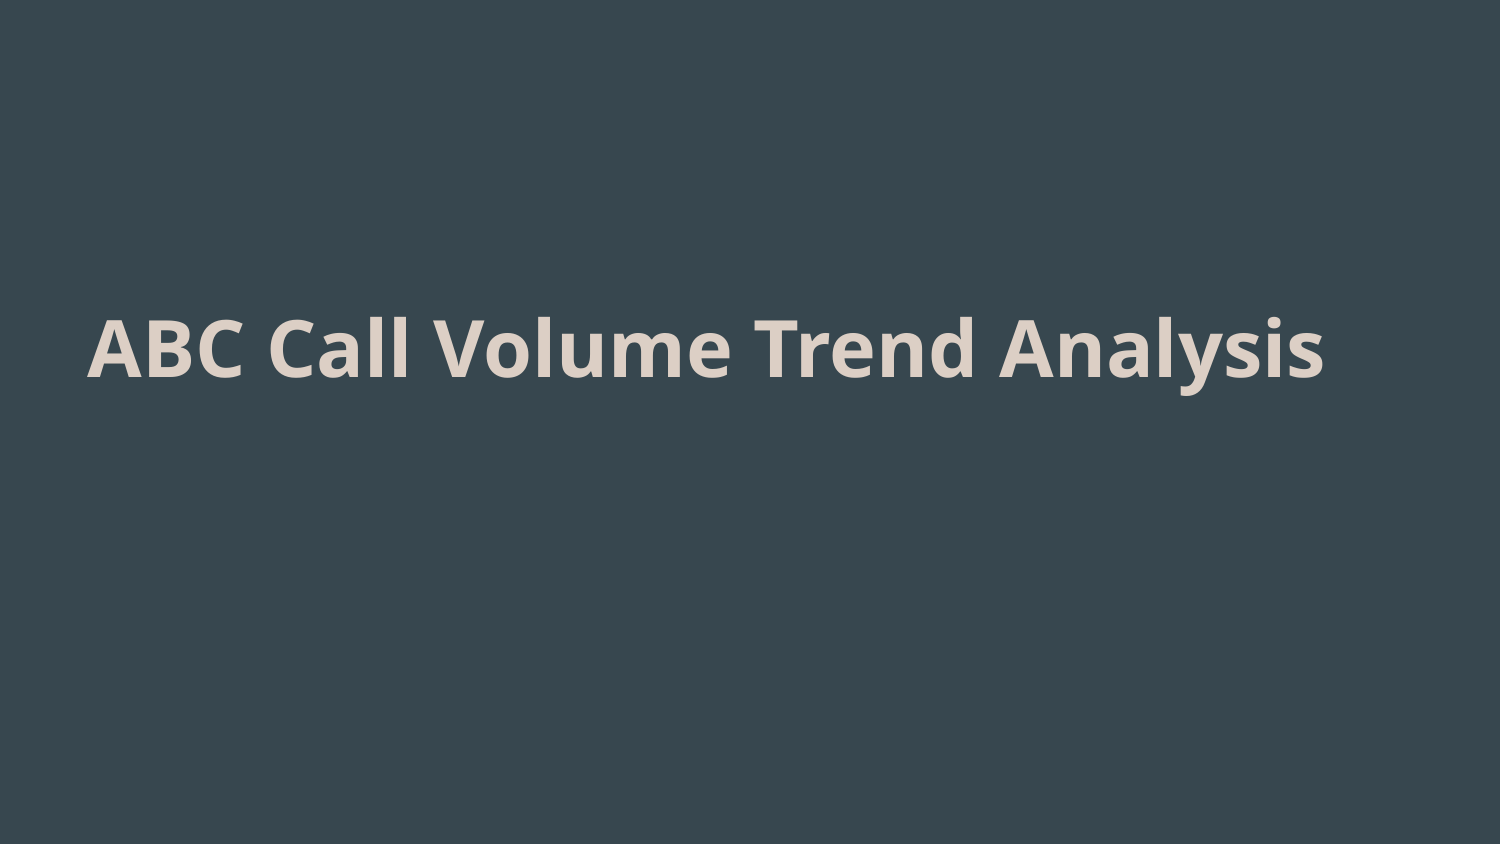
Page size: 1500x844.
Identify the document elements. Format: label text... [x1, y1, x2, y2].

text_box ABC Call Volume Trend Analysis [72, 254, 1386, 455]
